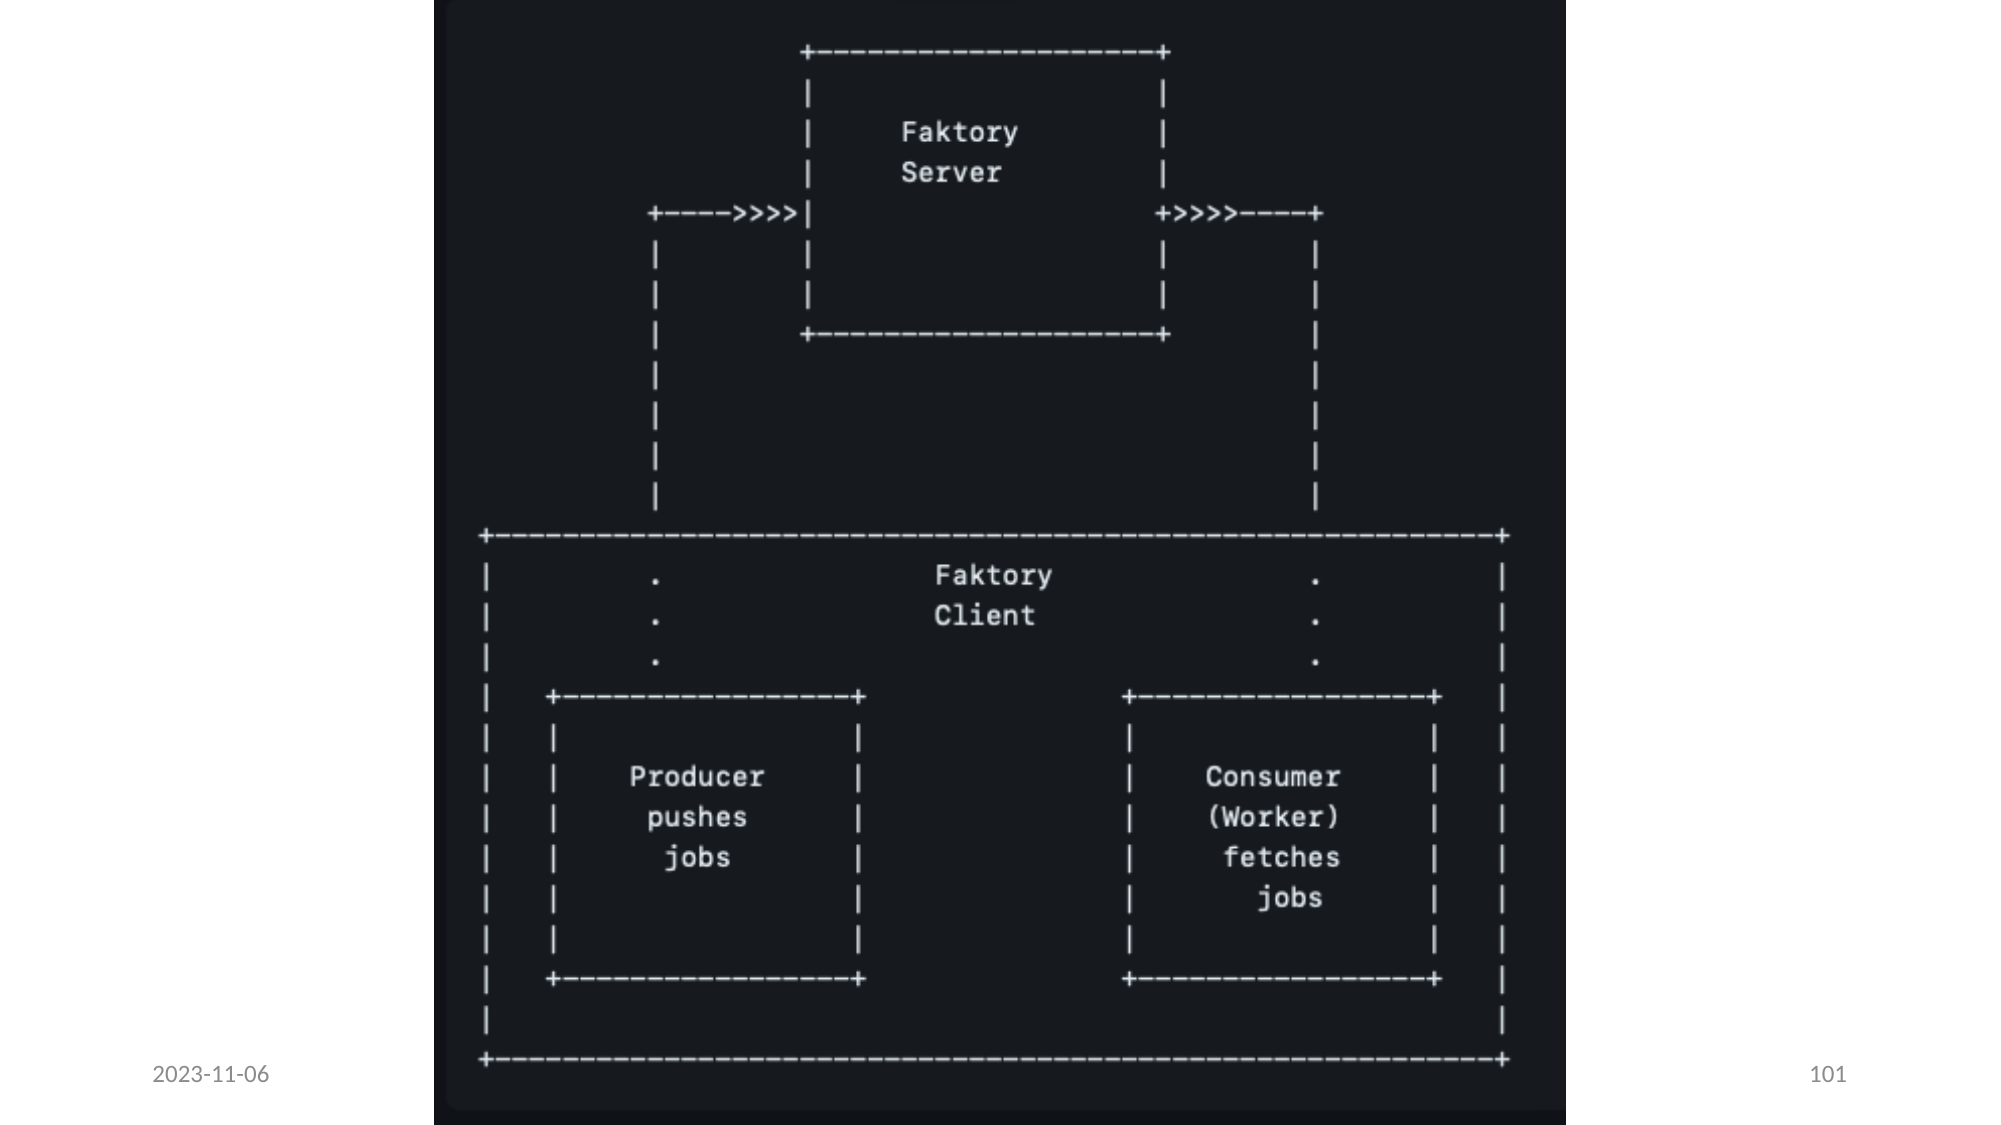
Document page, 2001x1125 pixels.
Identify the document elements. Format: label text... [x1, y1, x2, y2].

slide_number 101 [1566, 1042, 1863, 1103]
picture [434, 0, 1566, 1125]
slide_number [137, 1042, 434, 1103]
